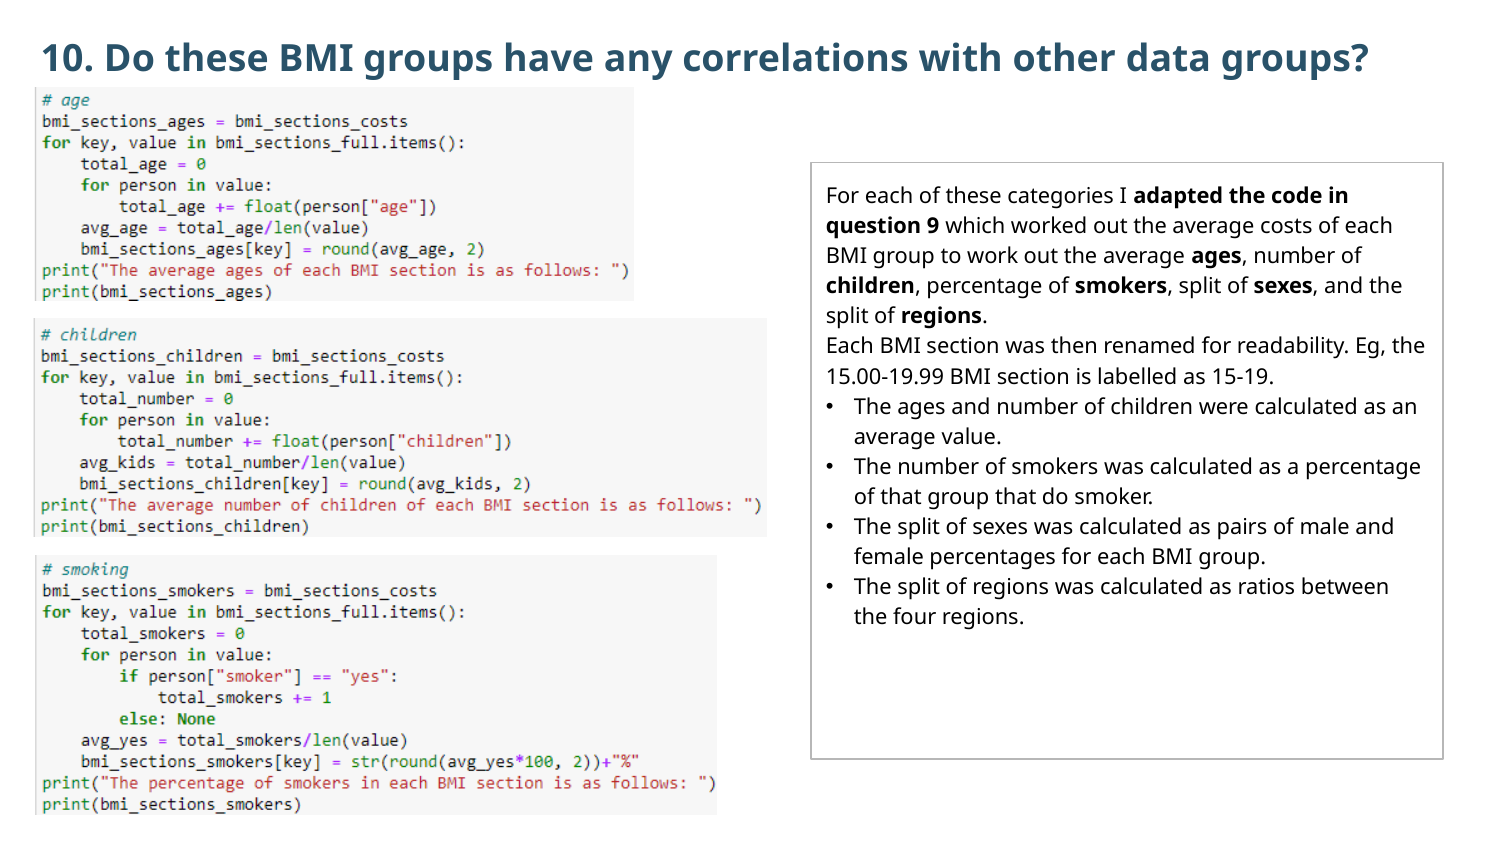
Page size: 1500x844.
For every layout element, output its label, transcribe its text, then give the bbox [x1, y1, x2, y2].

picture [24, 555, 717, 815]
picture [19, 317, 767, 538]
picture [25, 86, 634, 302]
text_box For each of these categories I adapted the code in question 9 which worked out the average costs of each BMI group to work out the average ages, number of children, percentage of smokers, split of sexes, and the split of regions. Each BMI section was then renamed for readability. Eg, the 15.00-19.99 BMI section is labelled as 15-19. The ages and number of children were calculated as an average value. The number of smokers was calculated as a percentage of that group that do smoker. The split of sexes was calculated as pairs of male and female percentages for each BMI group. The split of regions was calculated as ratios between the four regions. [810, 162, 1444, 760]
text_box 10. Do these BMI groups have any correlations with other data groups? [25, 11, 1455, 94]
